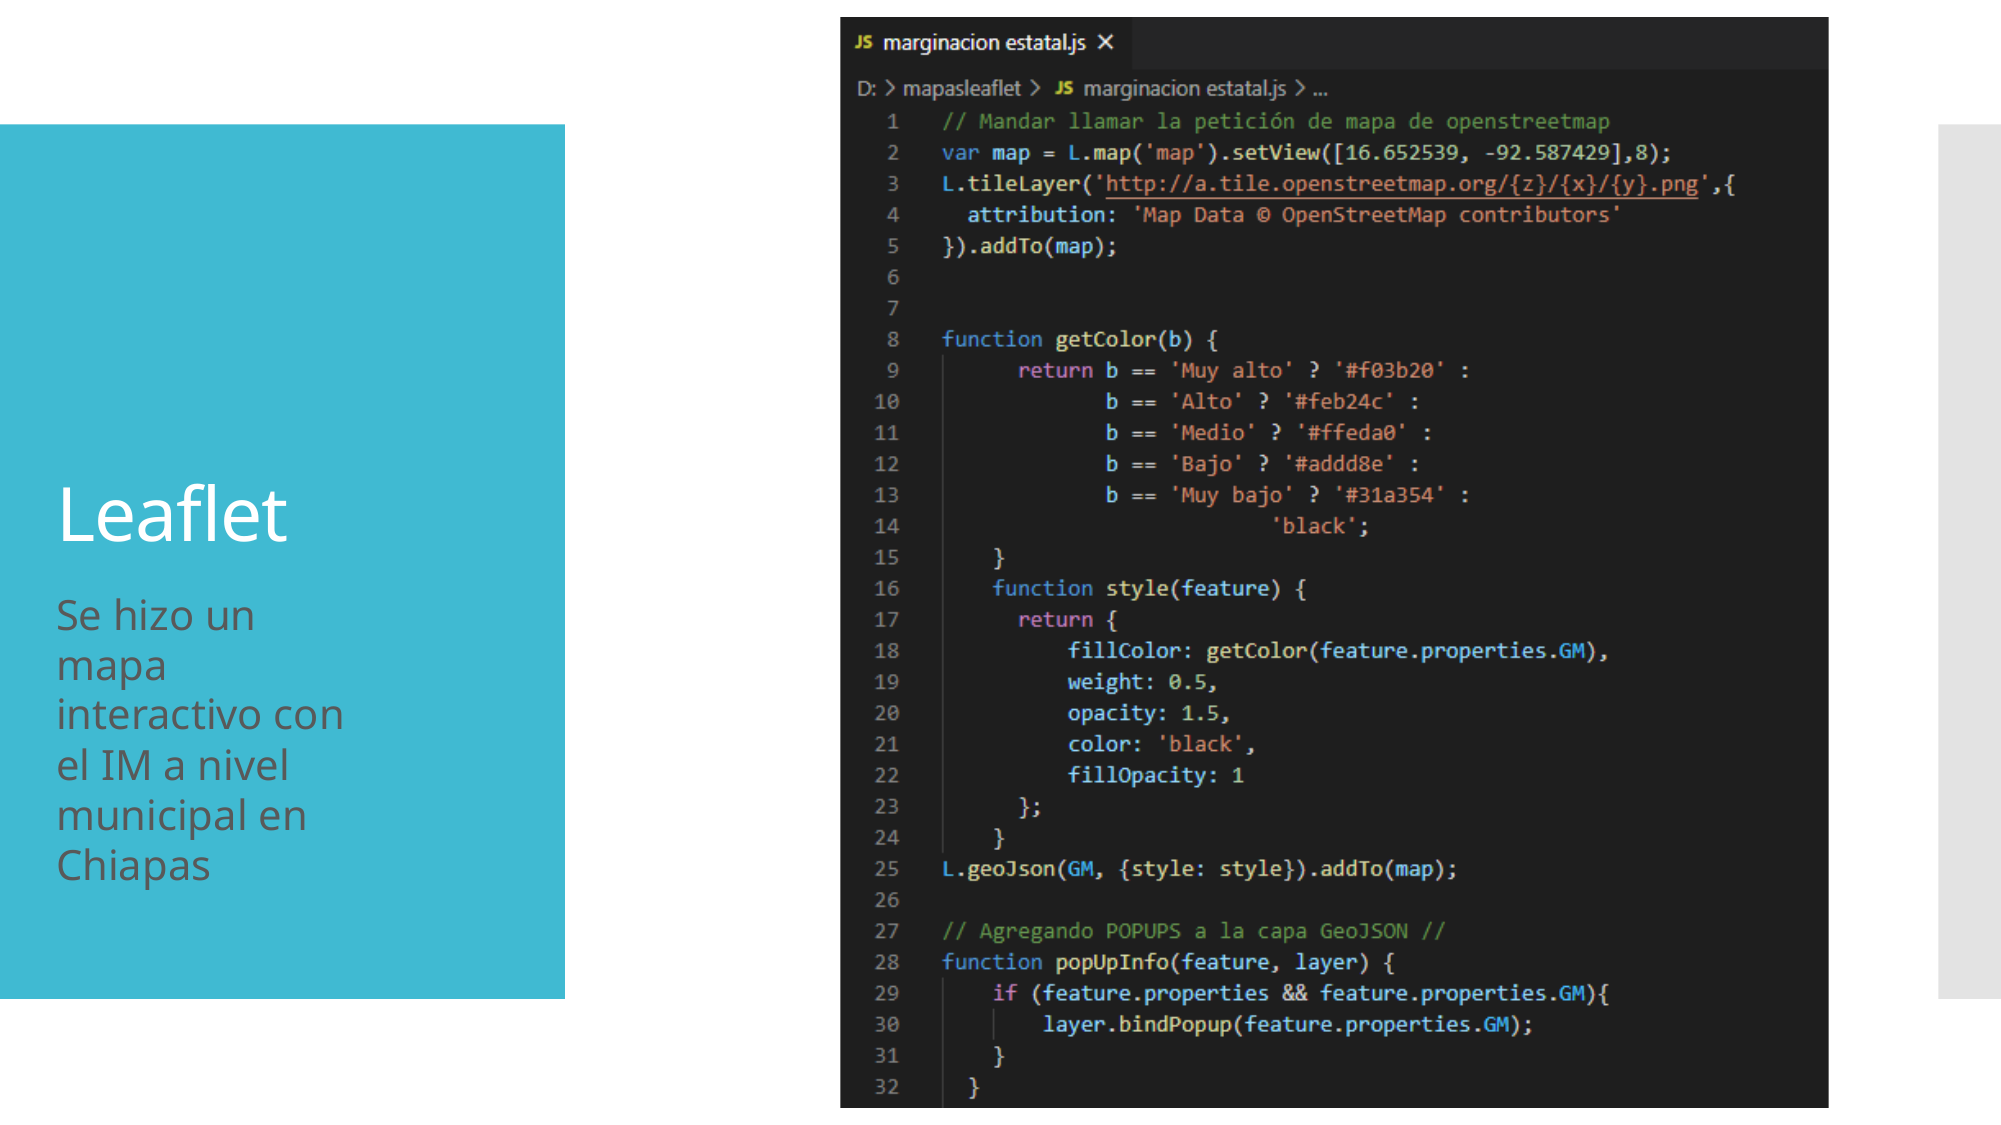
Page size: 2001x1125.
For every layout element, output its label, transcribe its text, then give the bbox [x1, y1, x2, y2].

text_box Se hizo un mapa interactivo con el IM a nivel municipal en Chiapas [41, 580, 365, 896]
title Leaflet [41, 184, 525, 939]
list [840, 17, 1829, 1108]
